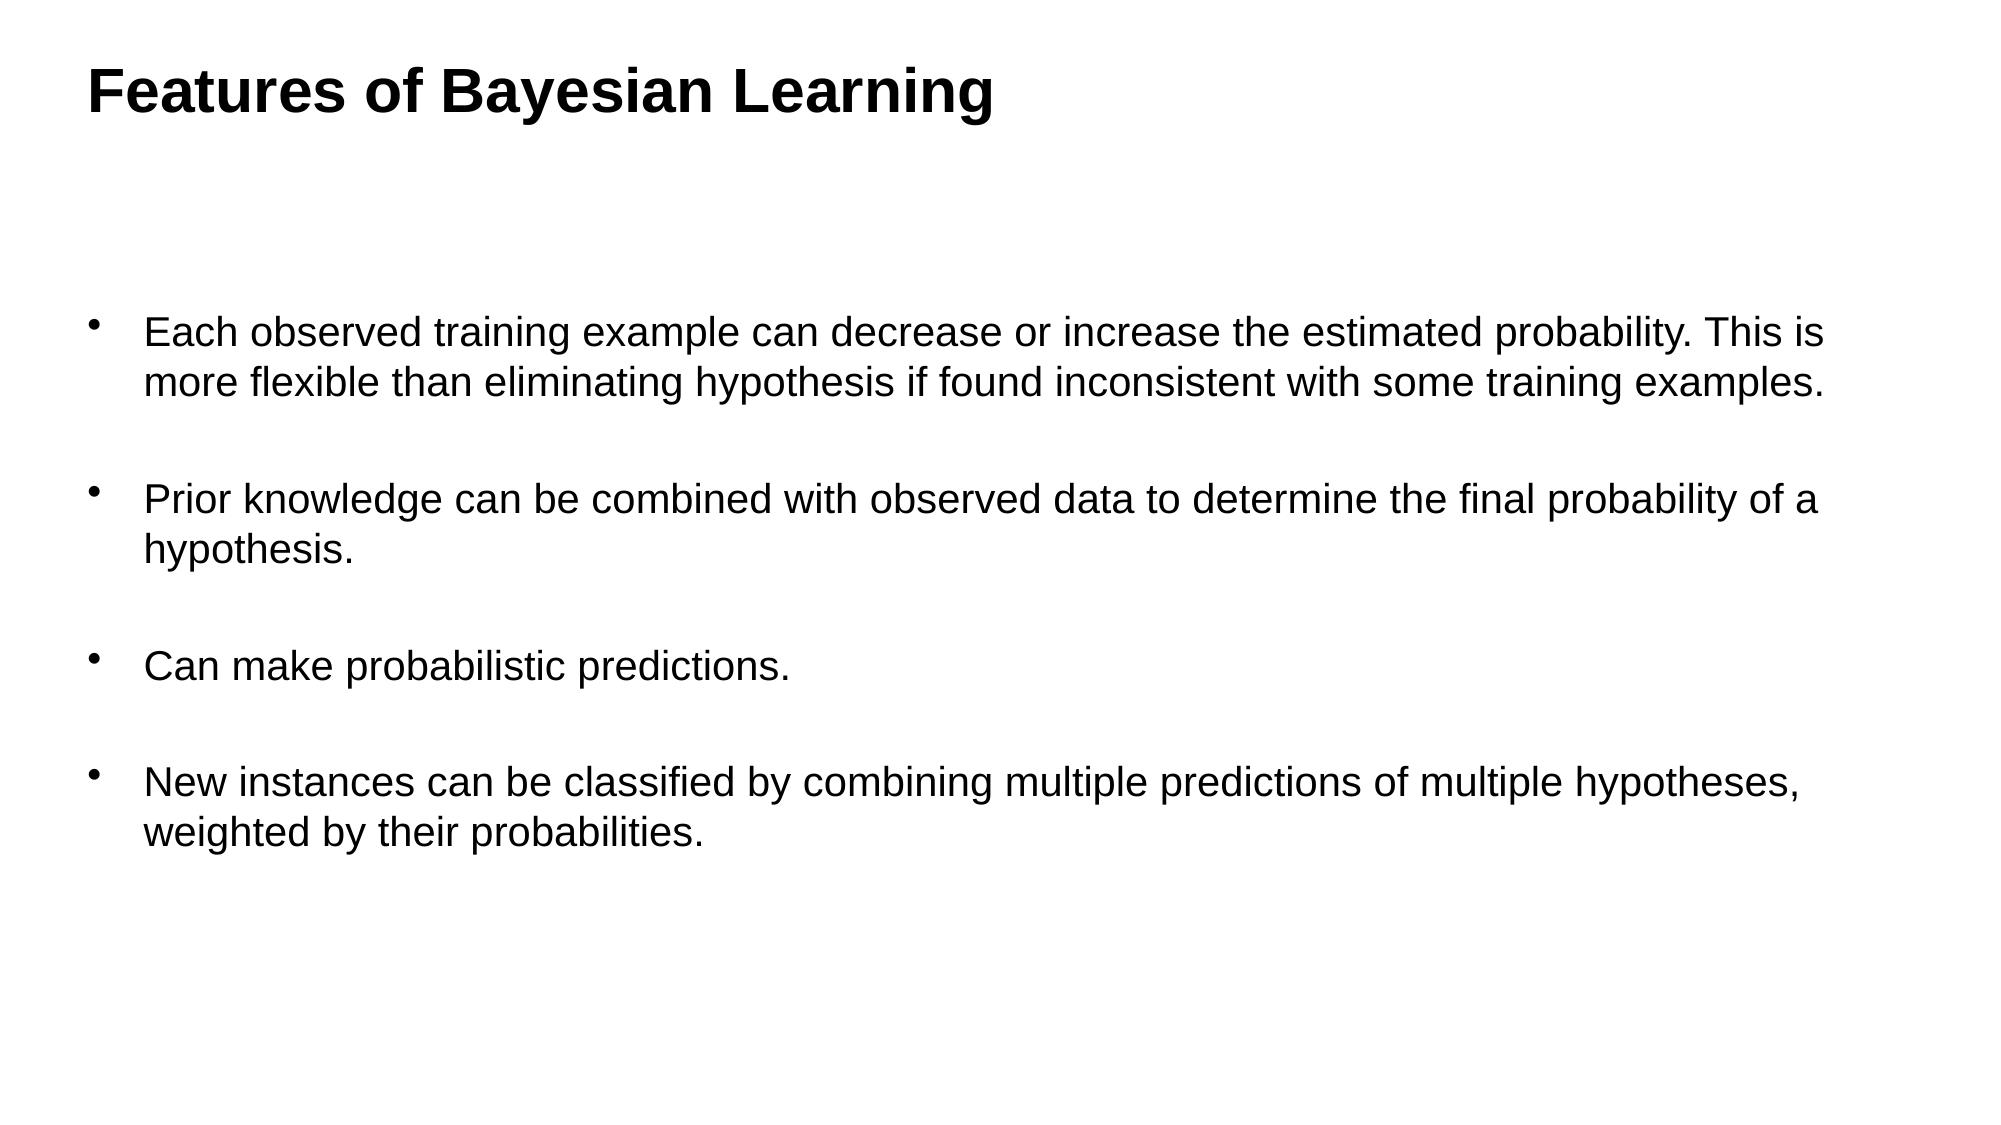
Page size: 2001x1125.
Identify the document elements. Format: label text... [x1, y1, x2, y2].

title Features of Bayesian Learning [72, 42, 1930, 138]
list Each observed training example can decrease or increase the estimated probability. This is more flexible than eliminating hypothesis if found inconsistent with some training examples. Prior knowledge can be combined with observed data to determine the final probability of a hypothesis. Can make probabilistic predictions. New instances can be classified by combining multiple predictions of multiple hypotheses, weighted by their probabilities. [72, 172, 1930, 988]
